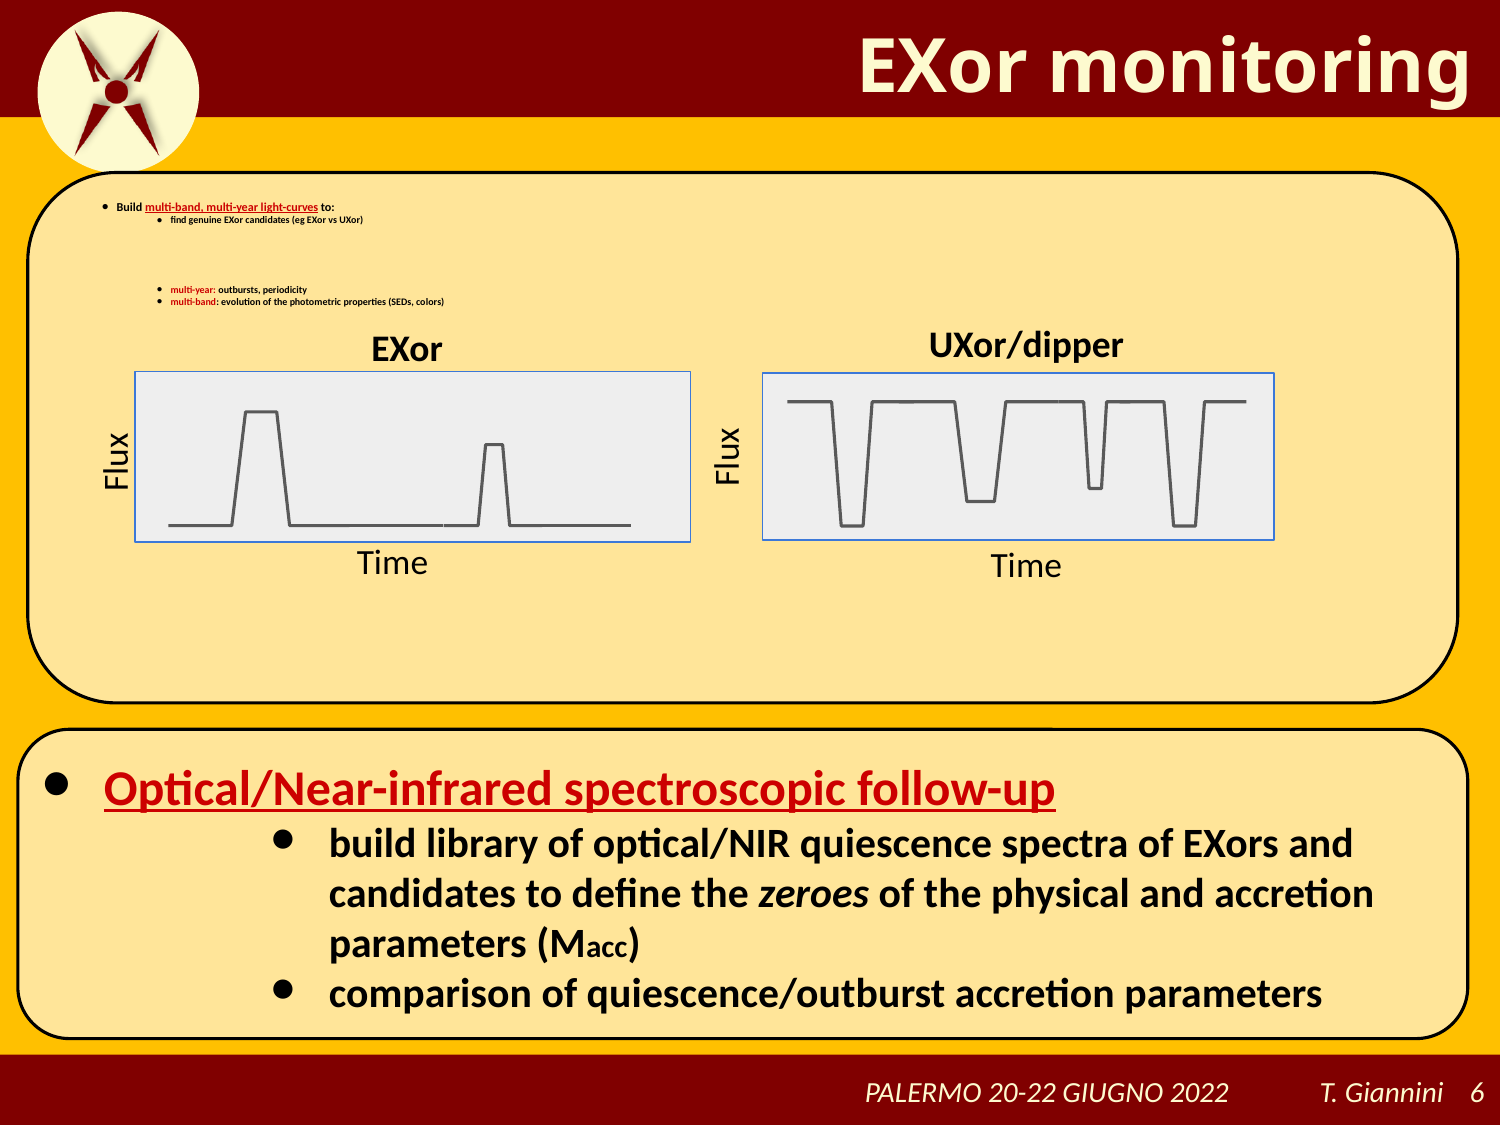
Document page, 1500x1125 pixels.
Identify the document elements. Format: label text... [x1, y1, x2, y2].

text_box [27, 172, 1458, 703]
text_box [37, 729, 1448, 740]
text_box [42, 1031, 1444, 1039]
list Build multi-band, multi-year light-curves to: find genuine EXor candidates (eg EXor vs UXor) multi-year: outbursts, periodicity multi-band: evolution of the photometric properties (SEDs, colors) [83, 185, 1382, 327]
picture [65, 25, 172, 160]
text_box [83, 309, 1274, 604]
text_box PALERMO 20-22 GIUGNO 2022 T. Giannini 6 [0, 1058, 1500, 1124]
title EXor monitoring [138, 9, 1489, 110]
text_box Optical/Near-infrared spectroscopic follow-up build library of optical/NIR quiescence spectra of EXors and candidates to define the zeroes of the physical and accretion parameters (Macc) comparison of quiescence/outburst accretion parameters [13, 740, 1487, 1031]
